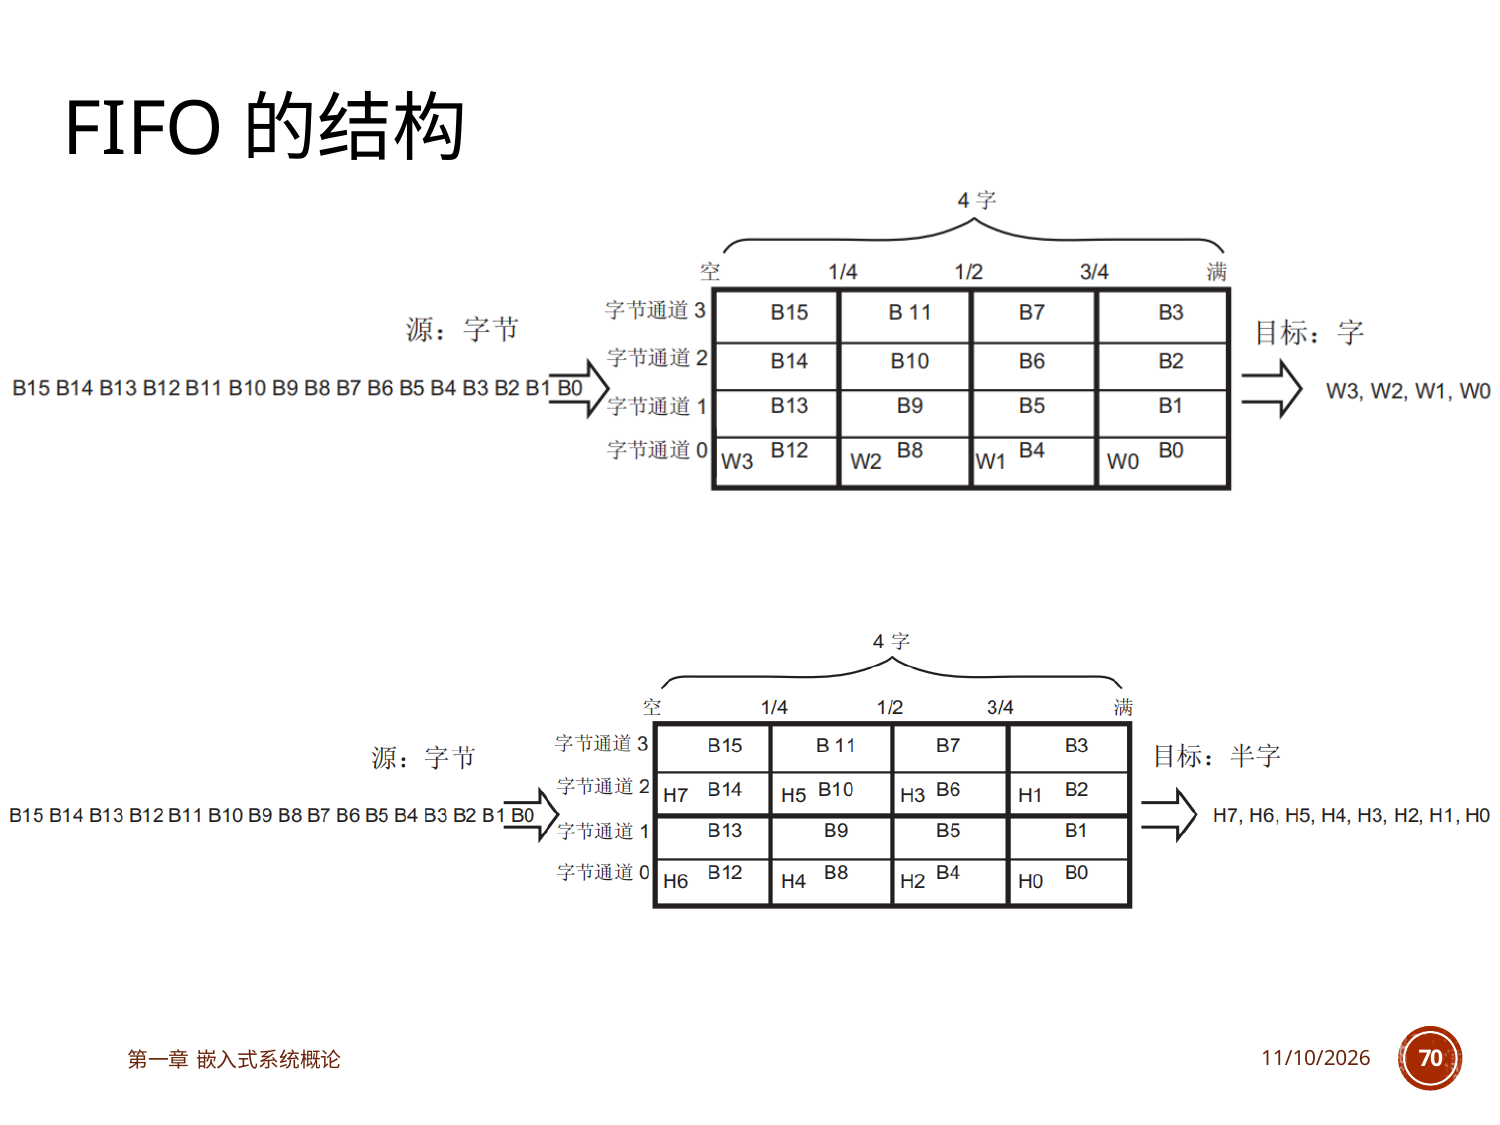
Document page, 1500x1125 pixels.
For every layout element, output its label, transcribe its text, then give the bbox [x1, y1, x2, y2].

title FIFO的结构 [47, 46, 1471, 187]
picture [0, 188, 1500, 500]
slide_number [982, 1028, 1386, 1089]
picture [0, 625, 1500, 917]
footer 第一章 嵌入式系统概论 [112, 1028, 891, 1089]
slide_number 70 [1391, 1028, 1471, 1089]
